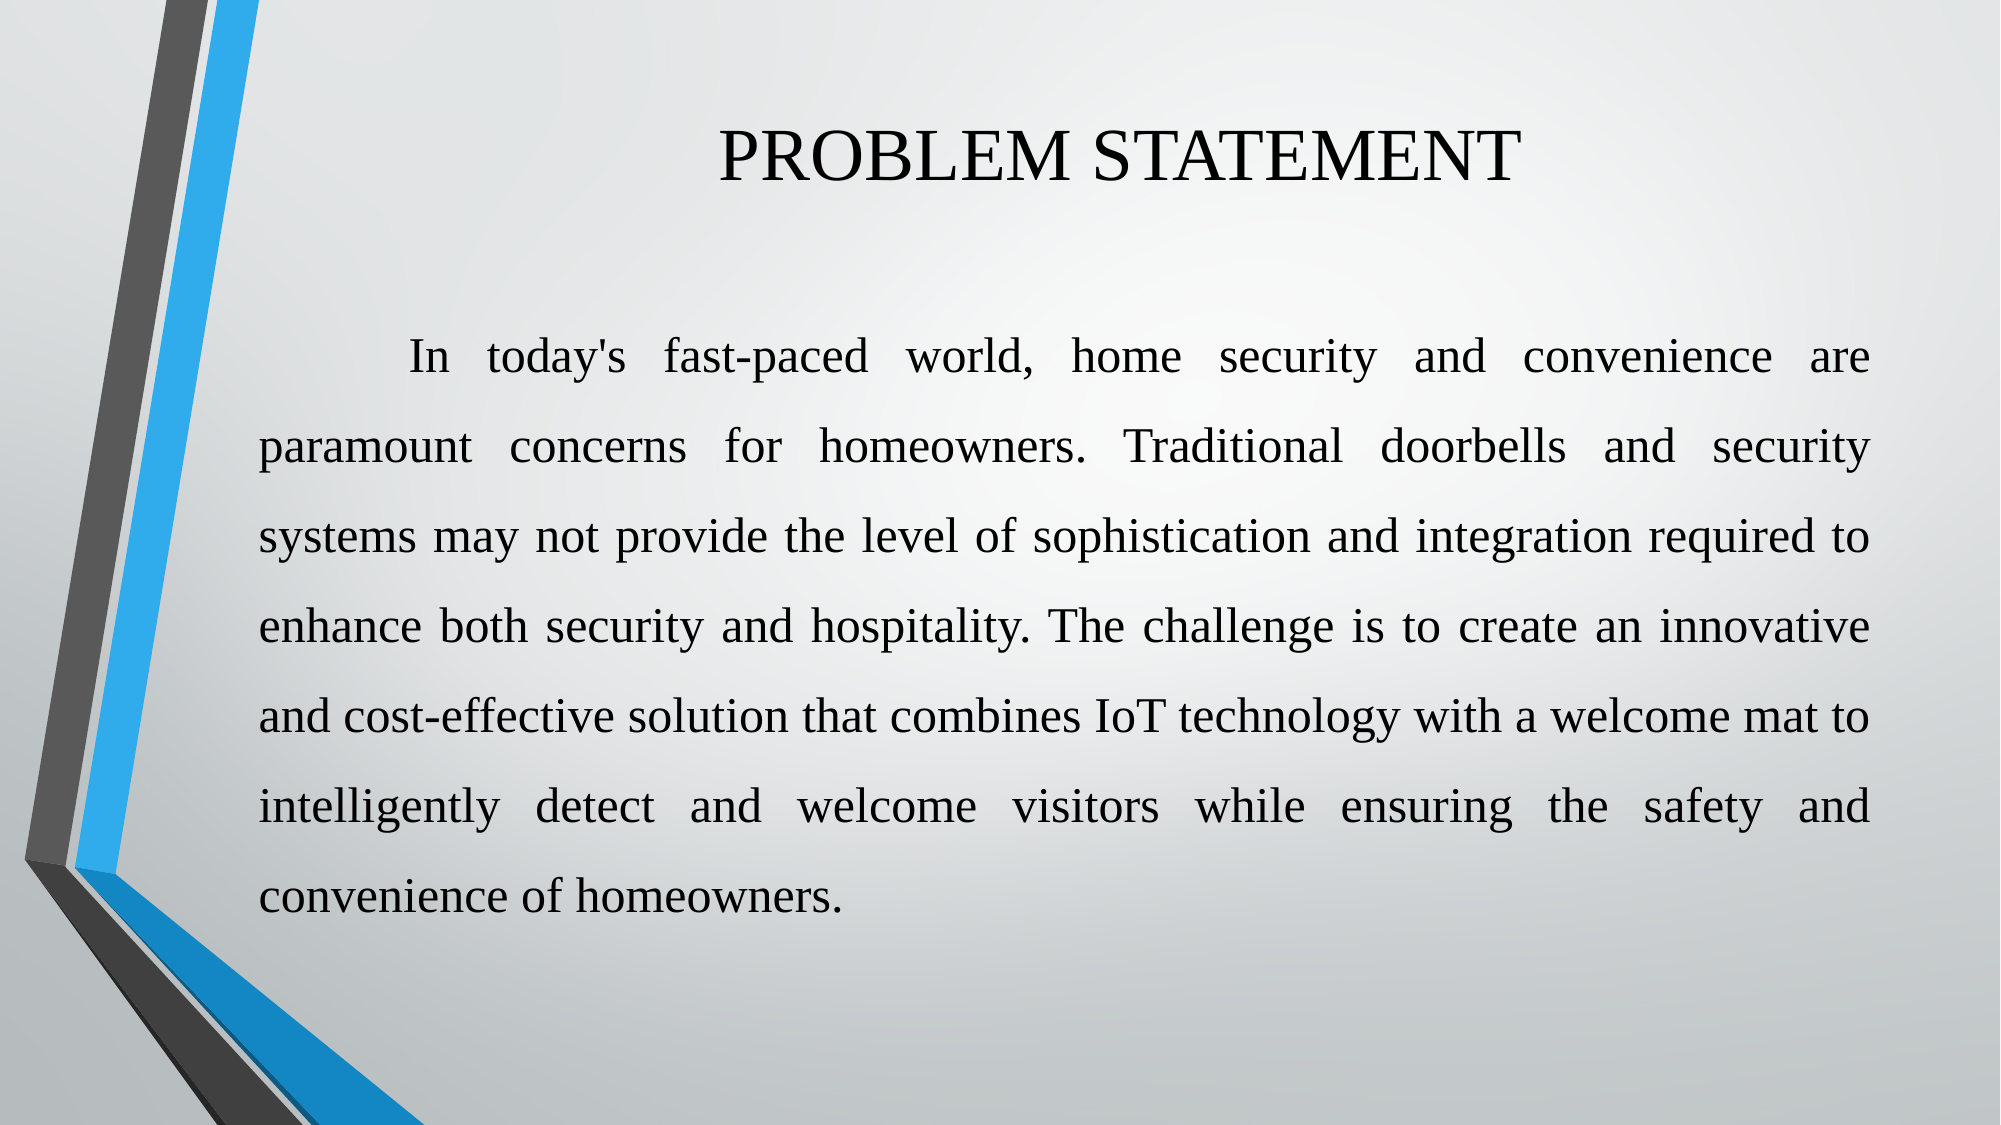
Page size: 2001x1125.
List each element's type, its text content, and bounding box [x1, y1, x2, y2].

title PROBLEM STATEMENT [498, 45, 1744, 256]
list In today's fast-paced world, home security and convenience are paramount concerns for homeowners. Traditional doorbells and security systems may not provide the level of sophistication and integration required to enhance both security and hospitality. The challenge is to create an innovative and cost-effective solution that combines IoT technology with a welcome mat to intelligently detect and welcome visitors while ensuring the safety and convenience of homeowners. [243, 256, 1887, 959]
